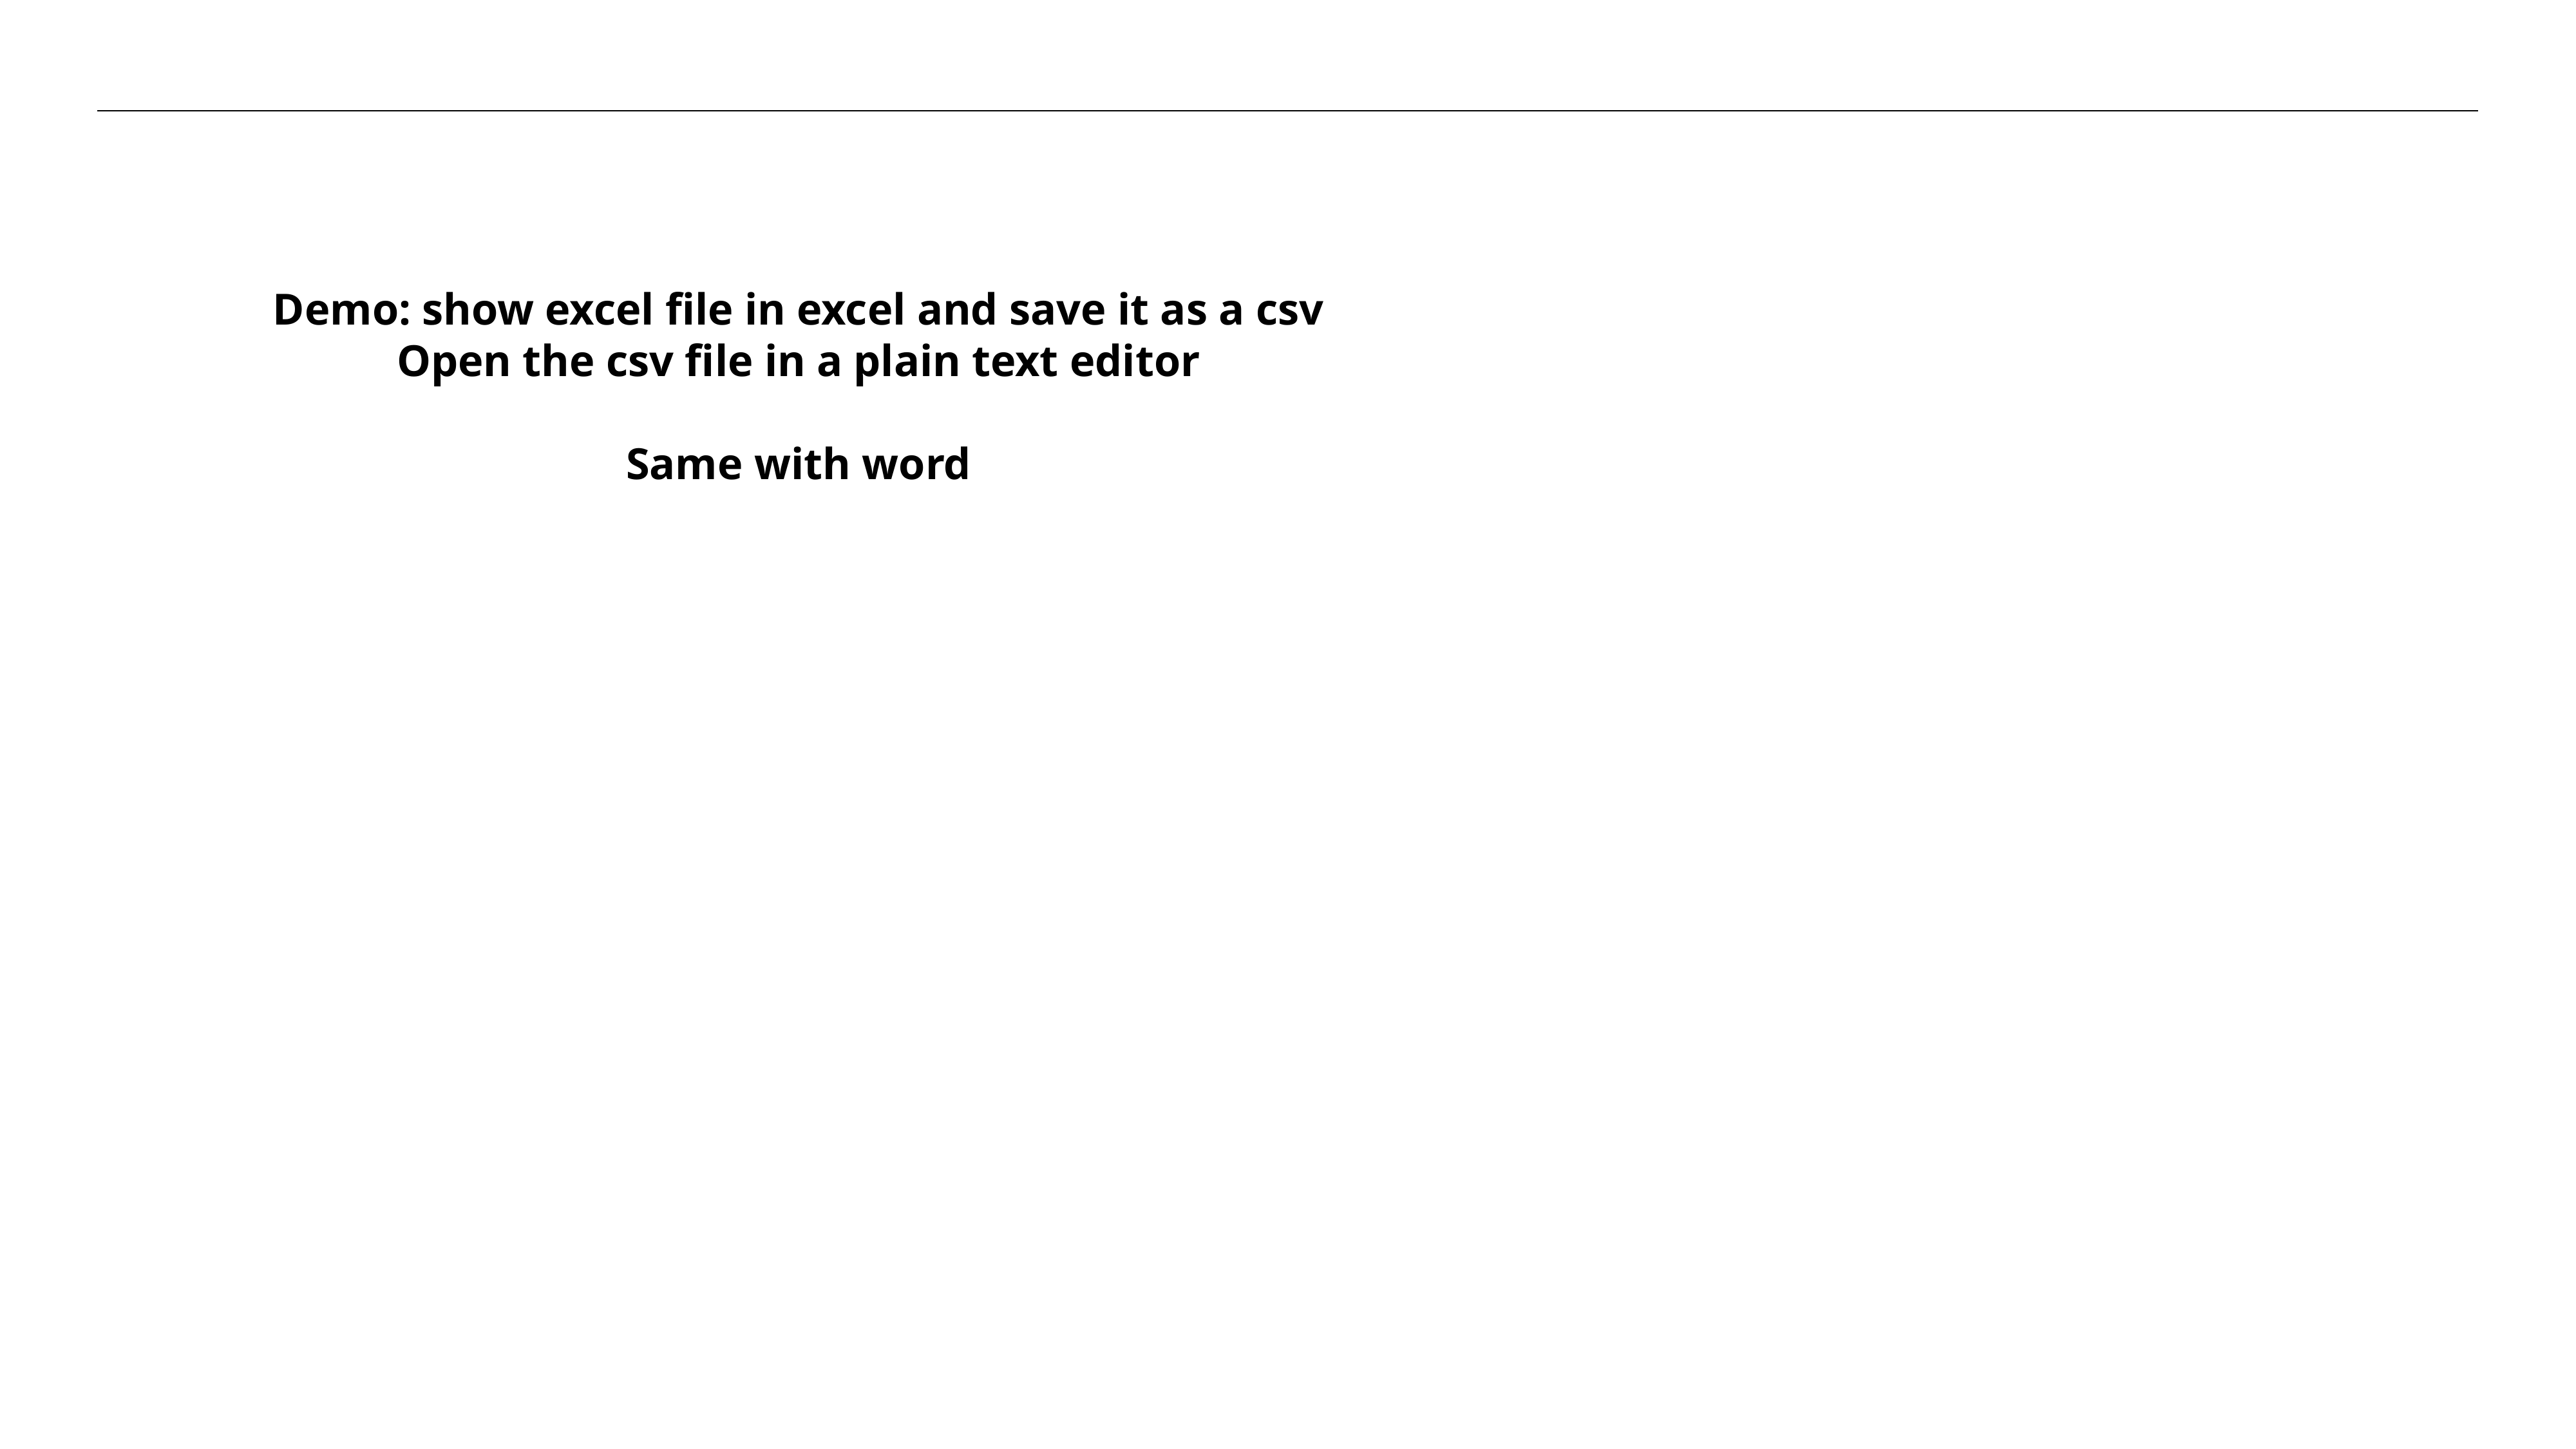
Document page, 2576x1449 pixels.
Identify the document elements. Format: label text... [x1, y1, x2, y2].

text_box Demo: show excel file in excel and save it as a csv Open the csv file in a plain text editor Same with word [265, 274, 1332, 496]
